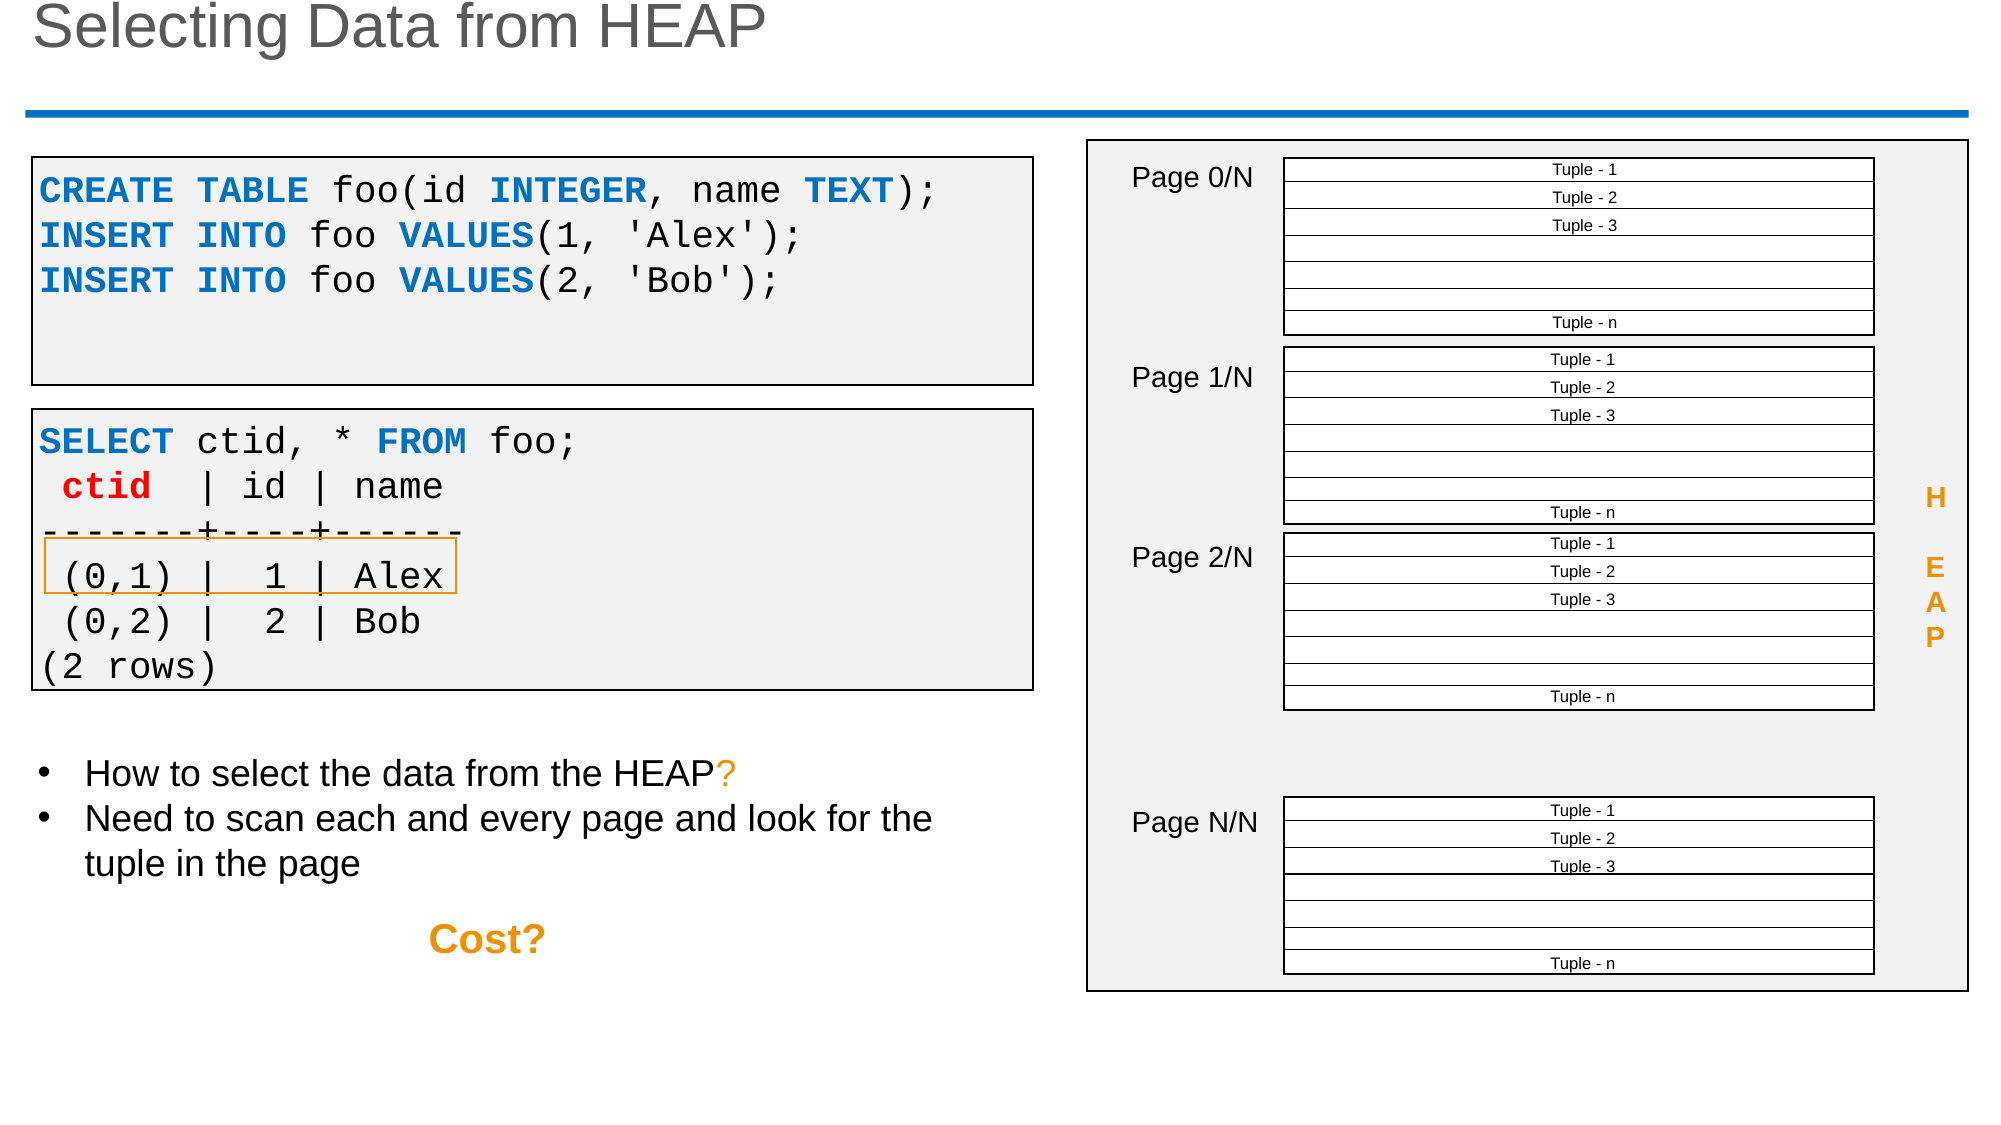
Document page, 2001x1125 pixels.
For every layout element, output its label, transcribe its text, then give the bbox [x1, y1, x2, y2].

text_box [45, 537, 457, 594]
text_box CREATE TABLE foo(id INTEGER, name TEXT); INSERT INTO foo VALUES(1, 'Alex'); INSERT INTO foo VALUES(2, 'Bob'); [31, 157, 1034, 386]
text_box Cost? [413, 904, 617, 970]
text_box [1086, 139, 1969, 991]
text_box How to select the data from the HEAP? Need to scan each and every page and look for the tuple in the page [22, 741, 1034, 892]
text_box SELECT ctid, * FROM foo; ctid | id | name -------+----+------ (0,1) | 1 | Alex (0,2) | 2 | Bob (2 rows) [31, 408, 1034, 691]
title Selecting Data from HEAP [25, 22, 1969, 101]
